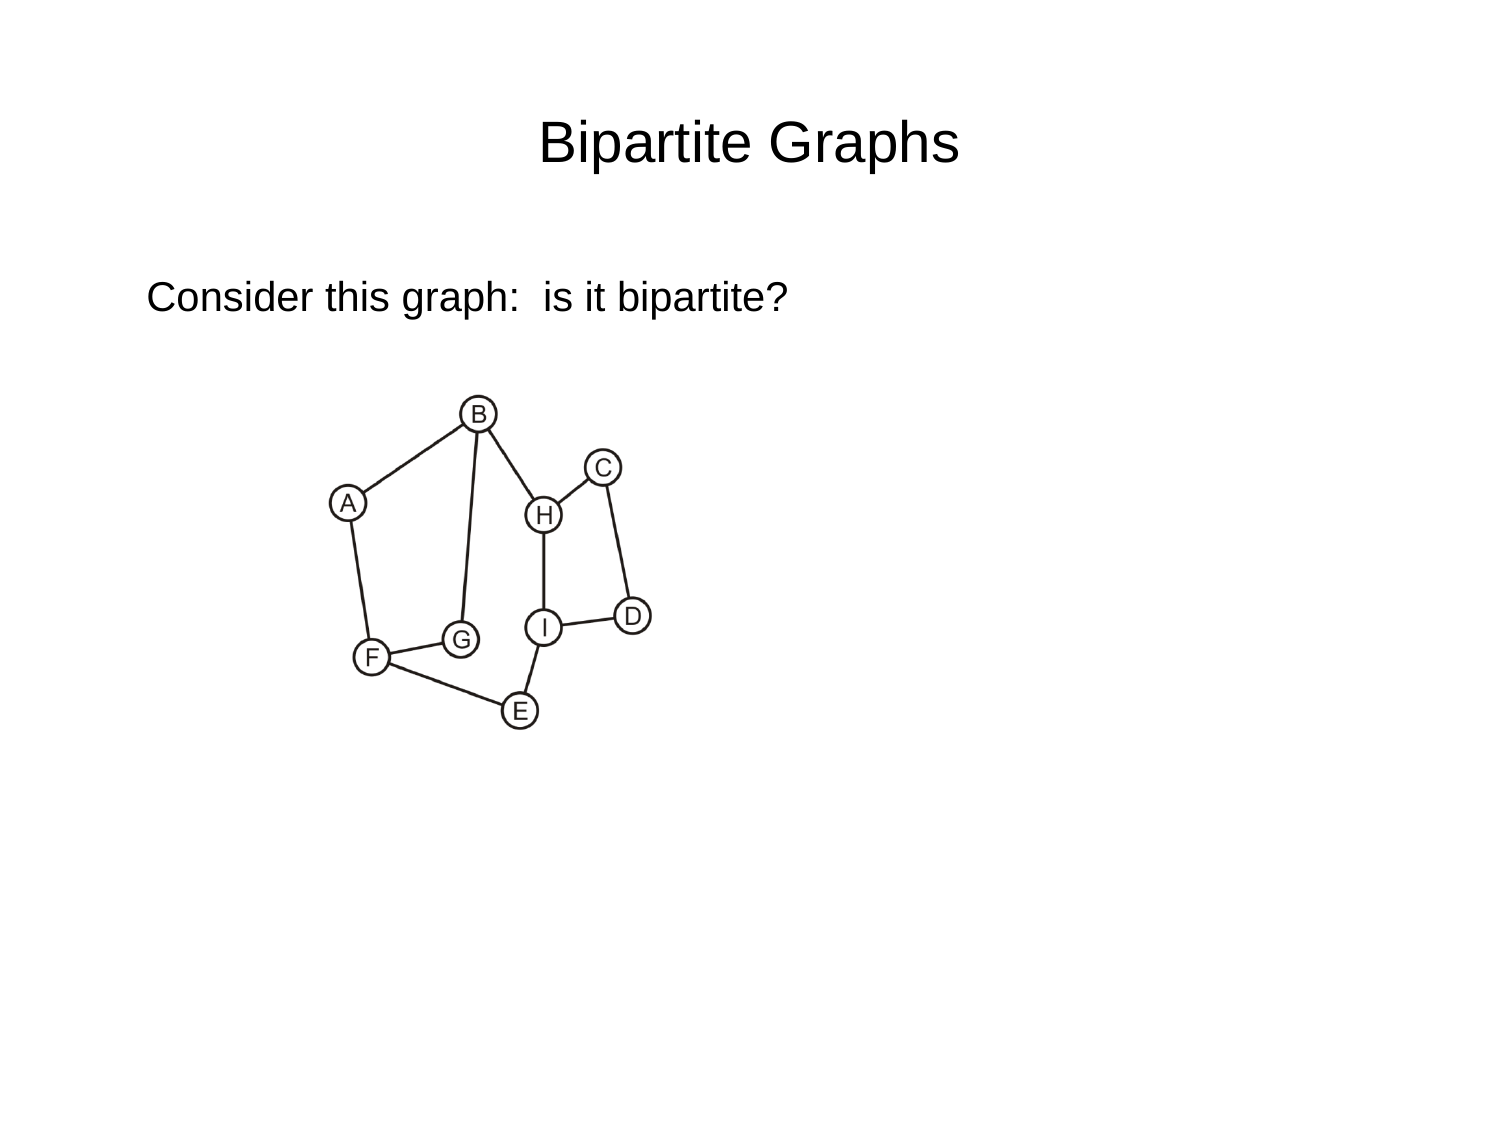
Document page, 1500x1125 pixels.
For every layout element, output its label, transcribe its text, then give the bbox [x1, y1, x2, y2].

picture [324, 390, 656, 735]
list Consider this graph: is it bipartite? [74, 262, 1426, 1006]
title Bipartite Graphs [74, 44, 1426, 233]
